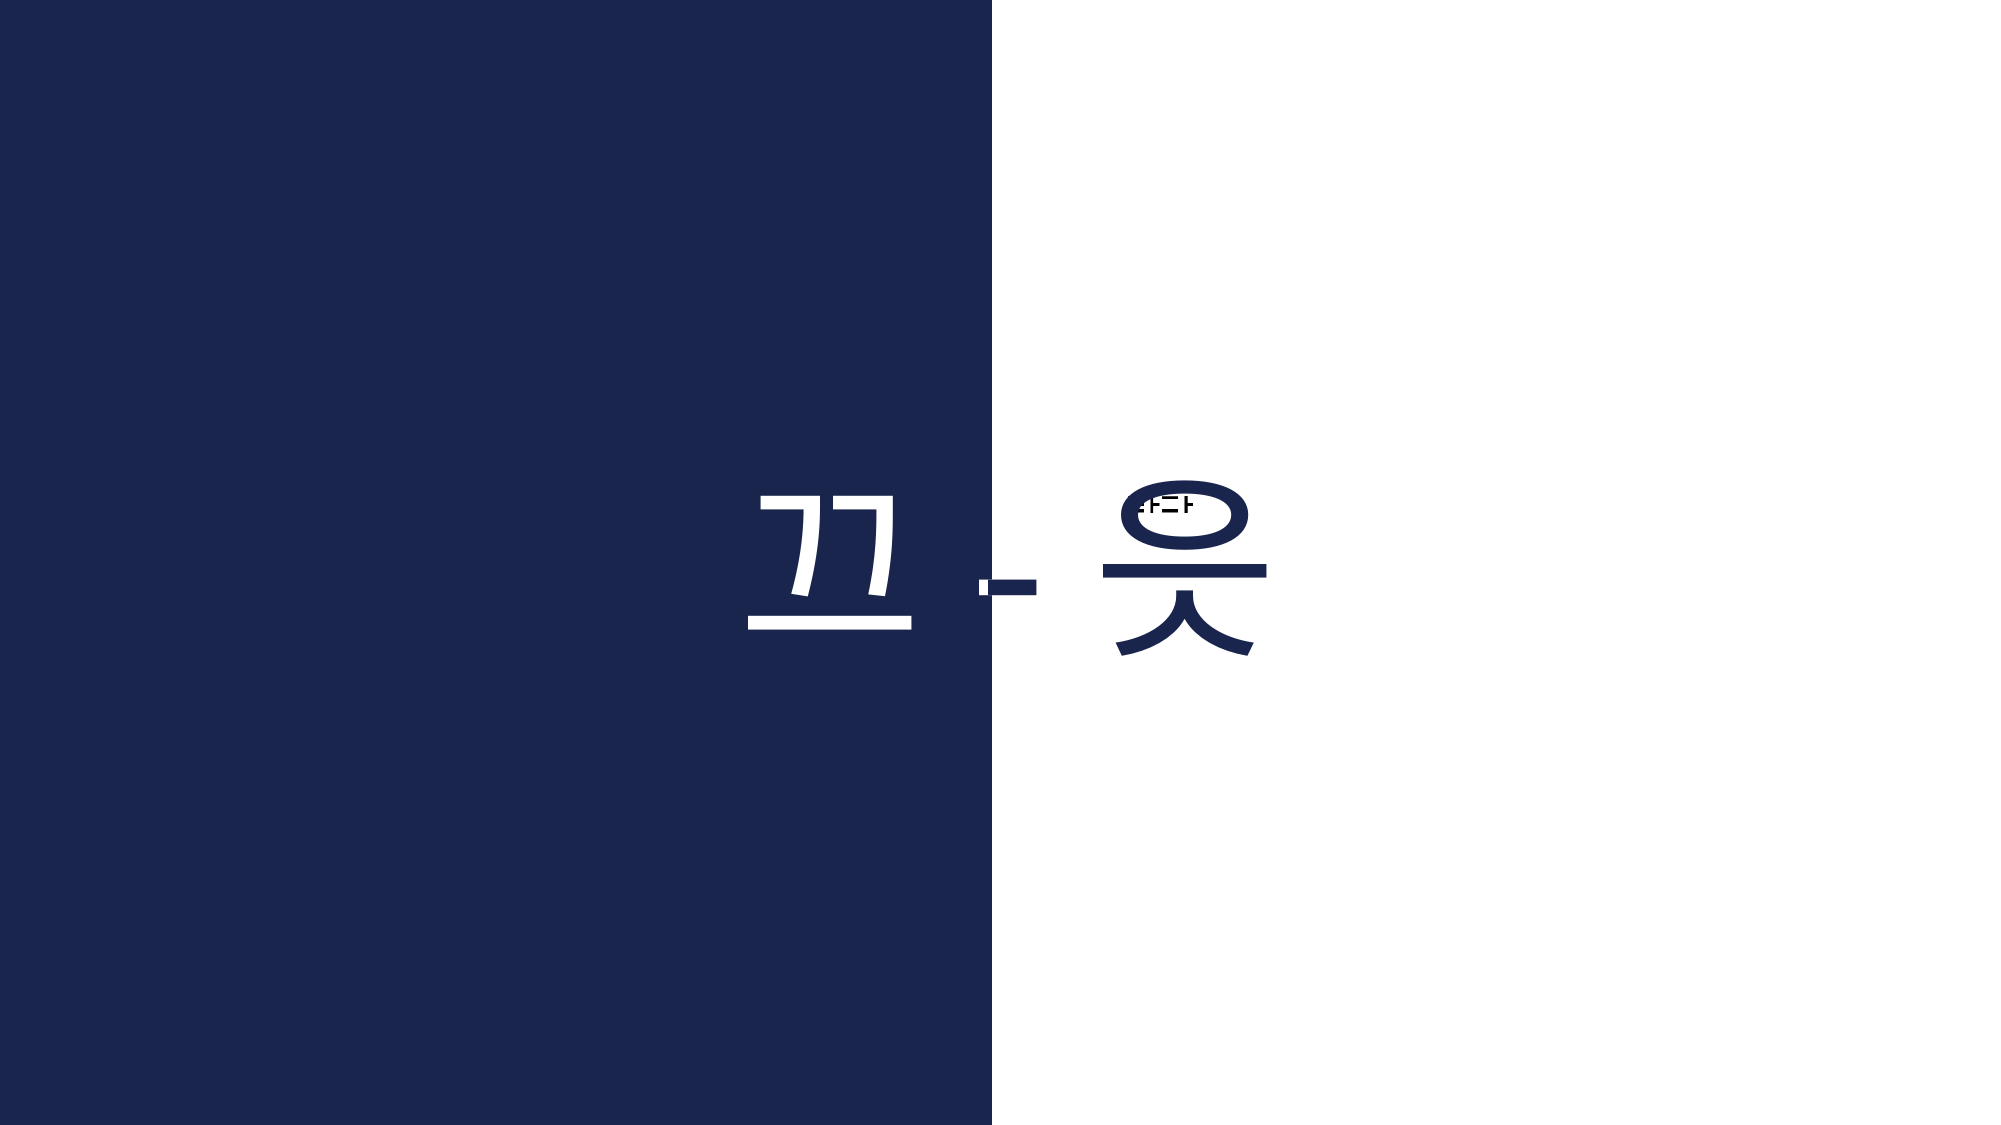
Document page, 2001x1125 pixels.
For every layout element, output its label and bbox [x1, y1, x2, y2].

text_box [724, 433, 1467, 692]
picture [0, 0, 992, 1125]
